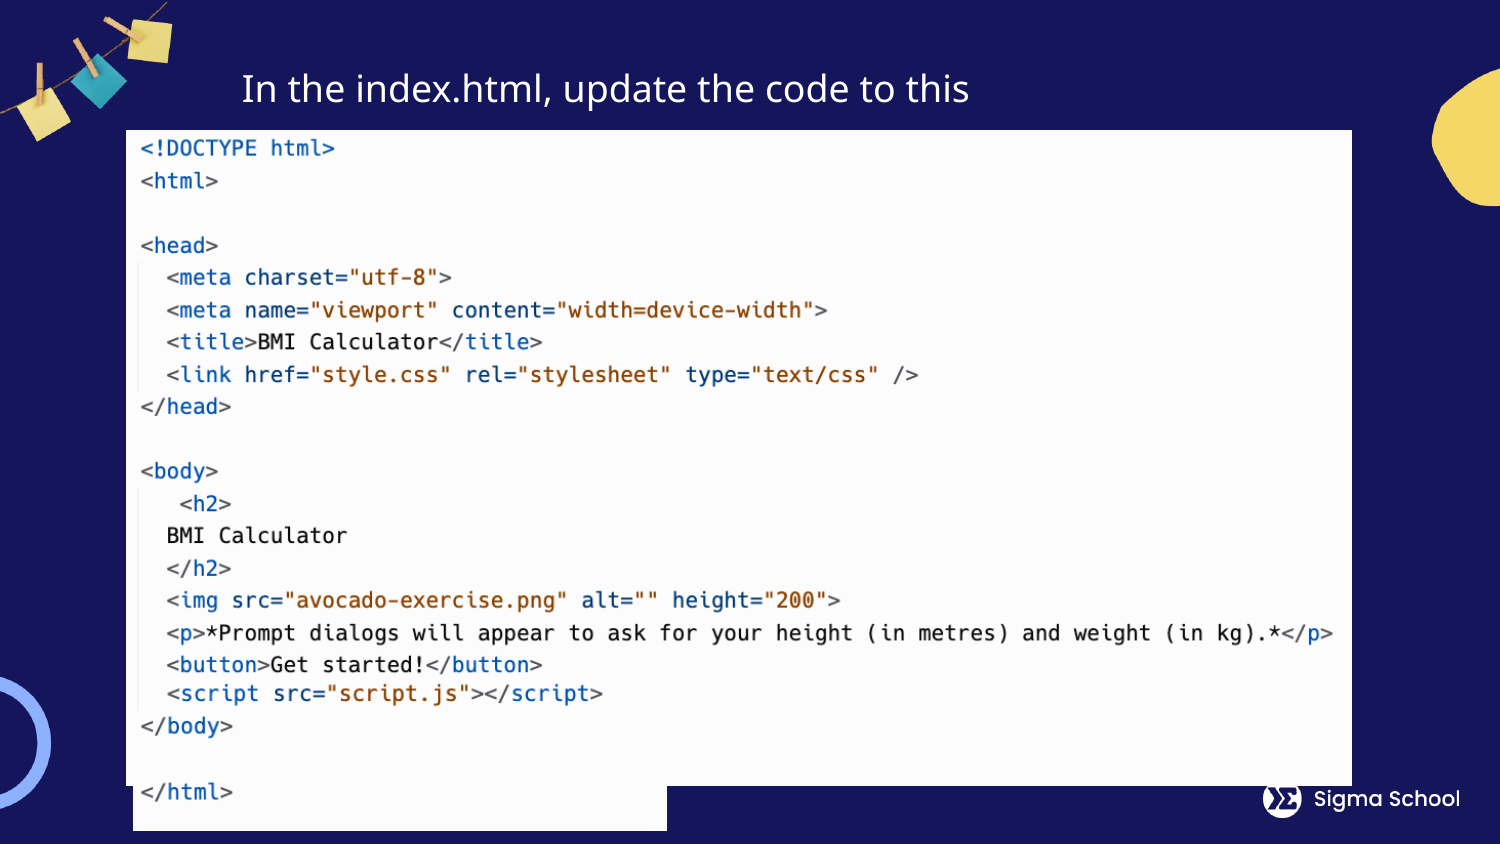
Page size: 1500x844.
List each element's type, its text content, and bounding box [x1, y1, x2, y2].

picture [0, 0, 1500, 844]
title In the index.html, update the code to this [226, 35, 1359, 139]
